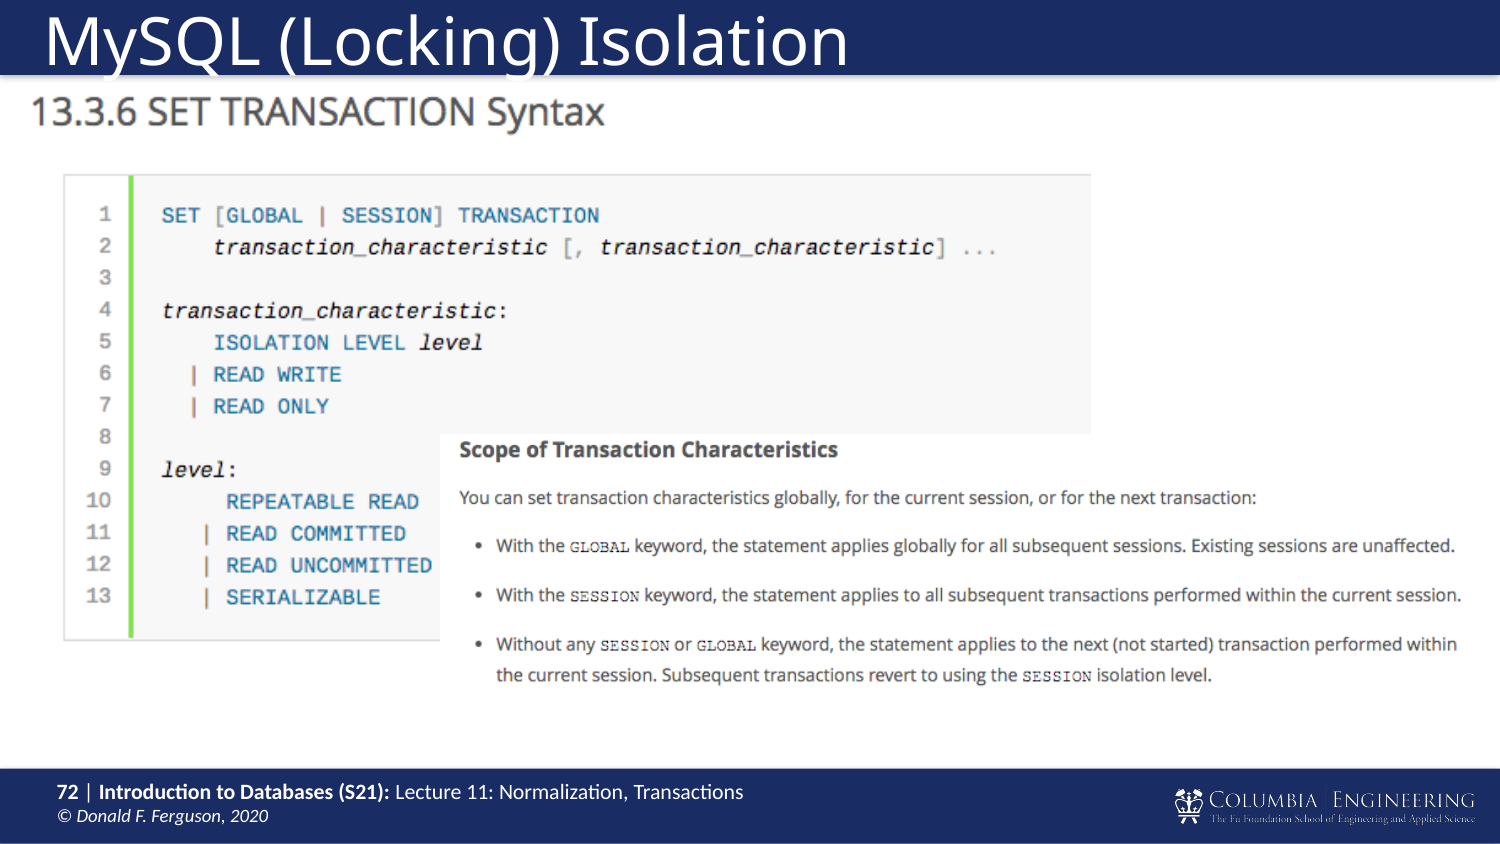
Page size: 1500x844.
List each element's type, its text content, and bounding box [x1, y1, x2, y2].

picture [0, 84, 1496, 700]
title MySQL (Locking) Isolation [28, 0, 1450, 73]
